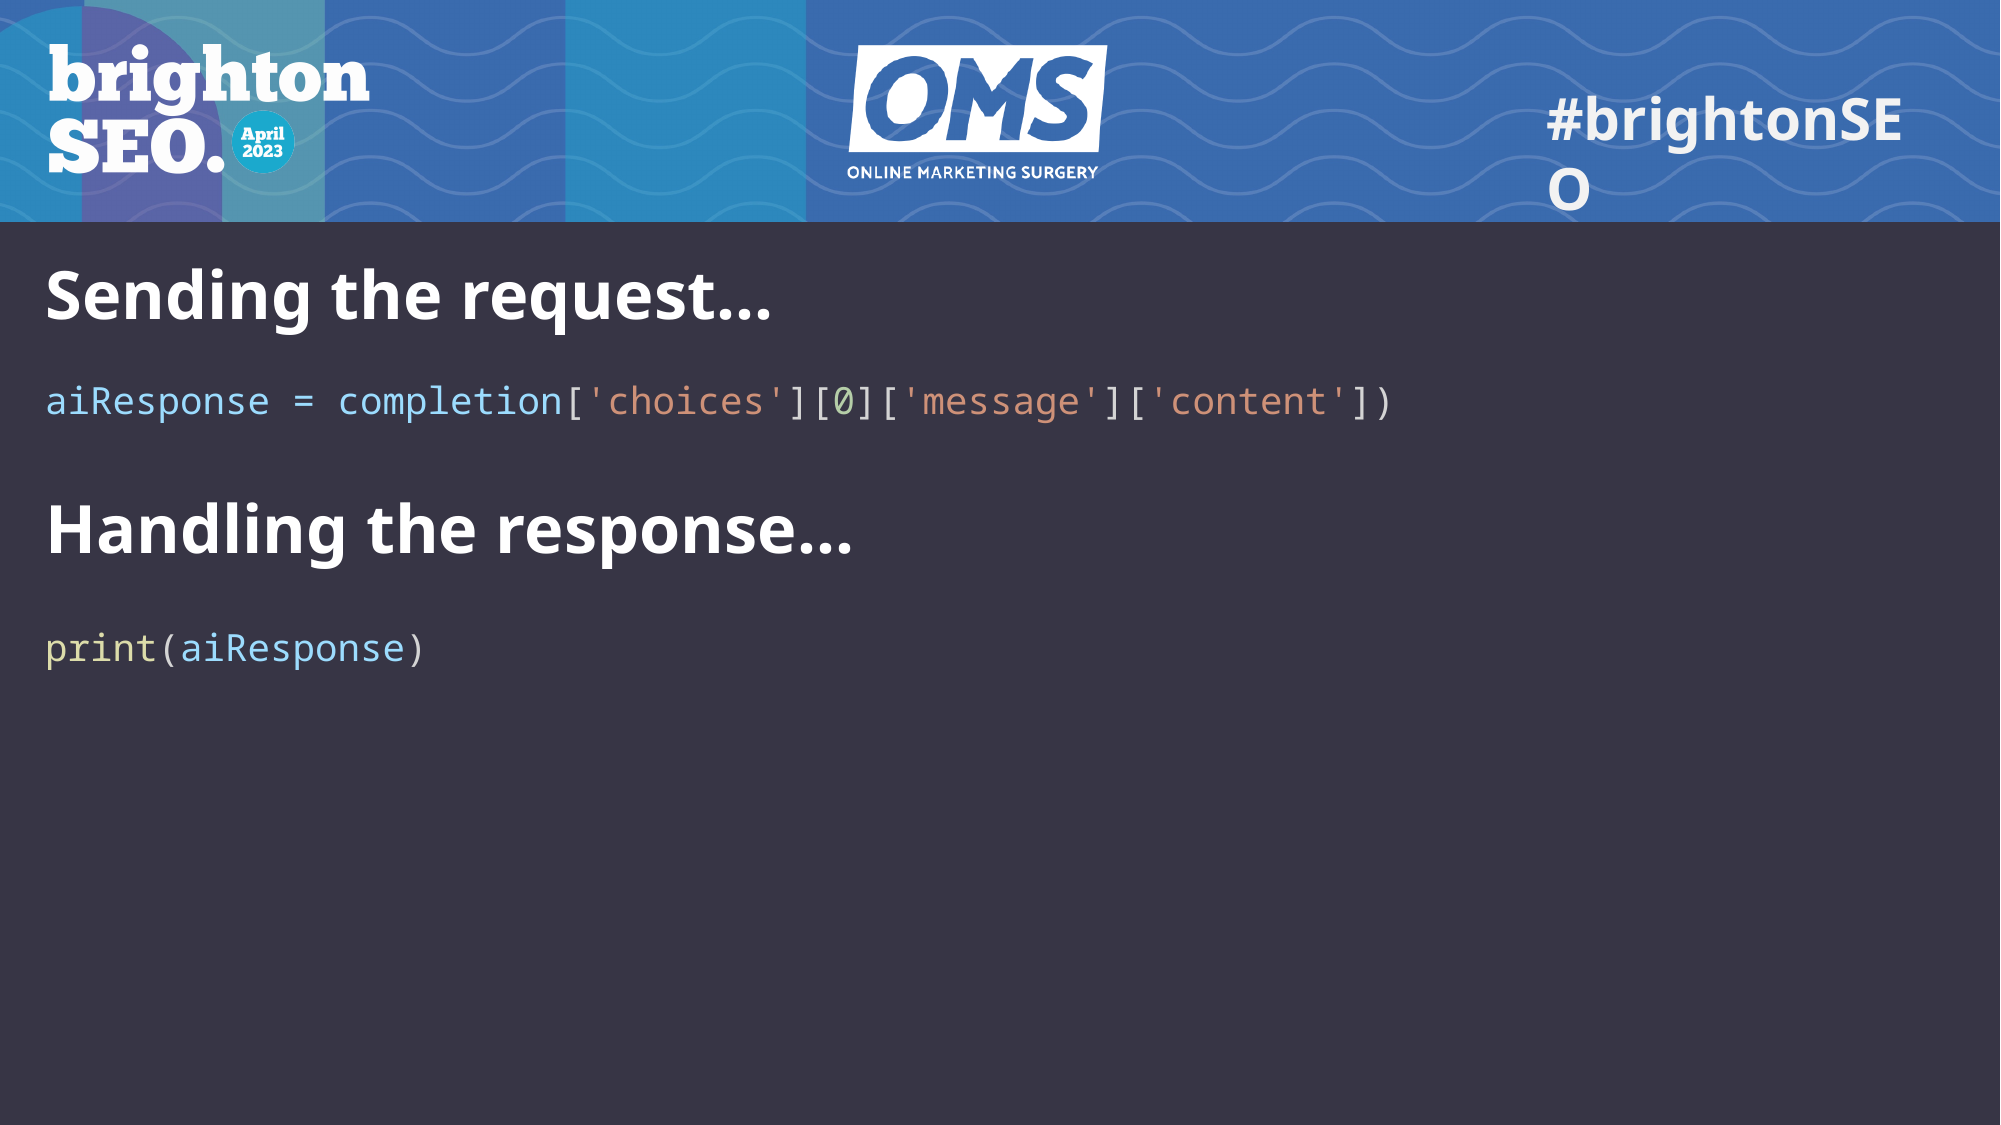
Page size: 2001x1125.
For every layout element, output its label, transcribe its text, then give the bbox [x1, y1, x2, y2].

text_box print(aiResponse) [30, 616, 1806, 677]
text_box Handling the response… [30, 442, 1931, 611]
text_box #brightonSEO [1531, 222, 1952, 230]
text_box Sending the request… [30, 222, 1938, 377]
text_box aiResponse = completion['choices'][0]['message']['content']) [30, 377, 1806, 430]
picture [0, 0, 2000, 222]
